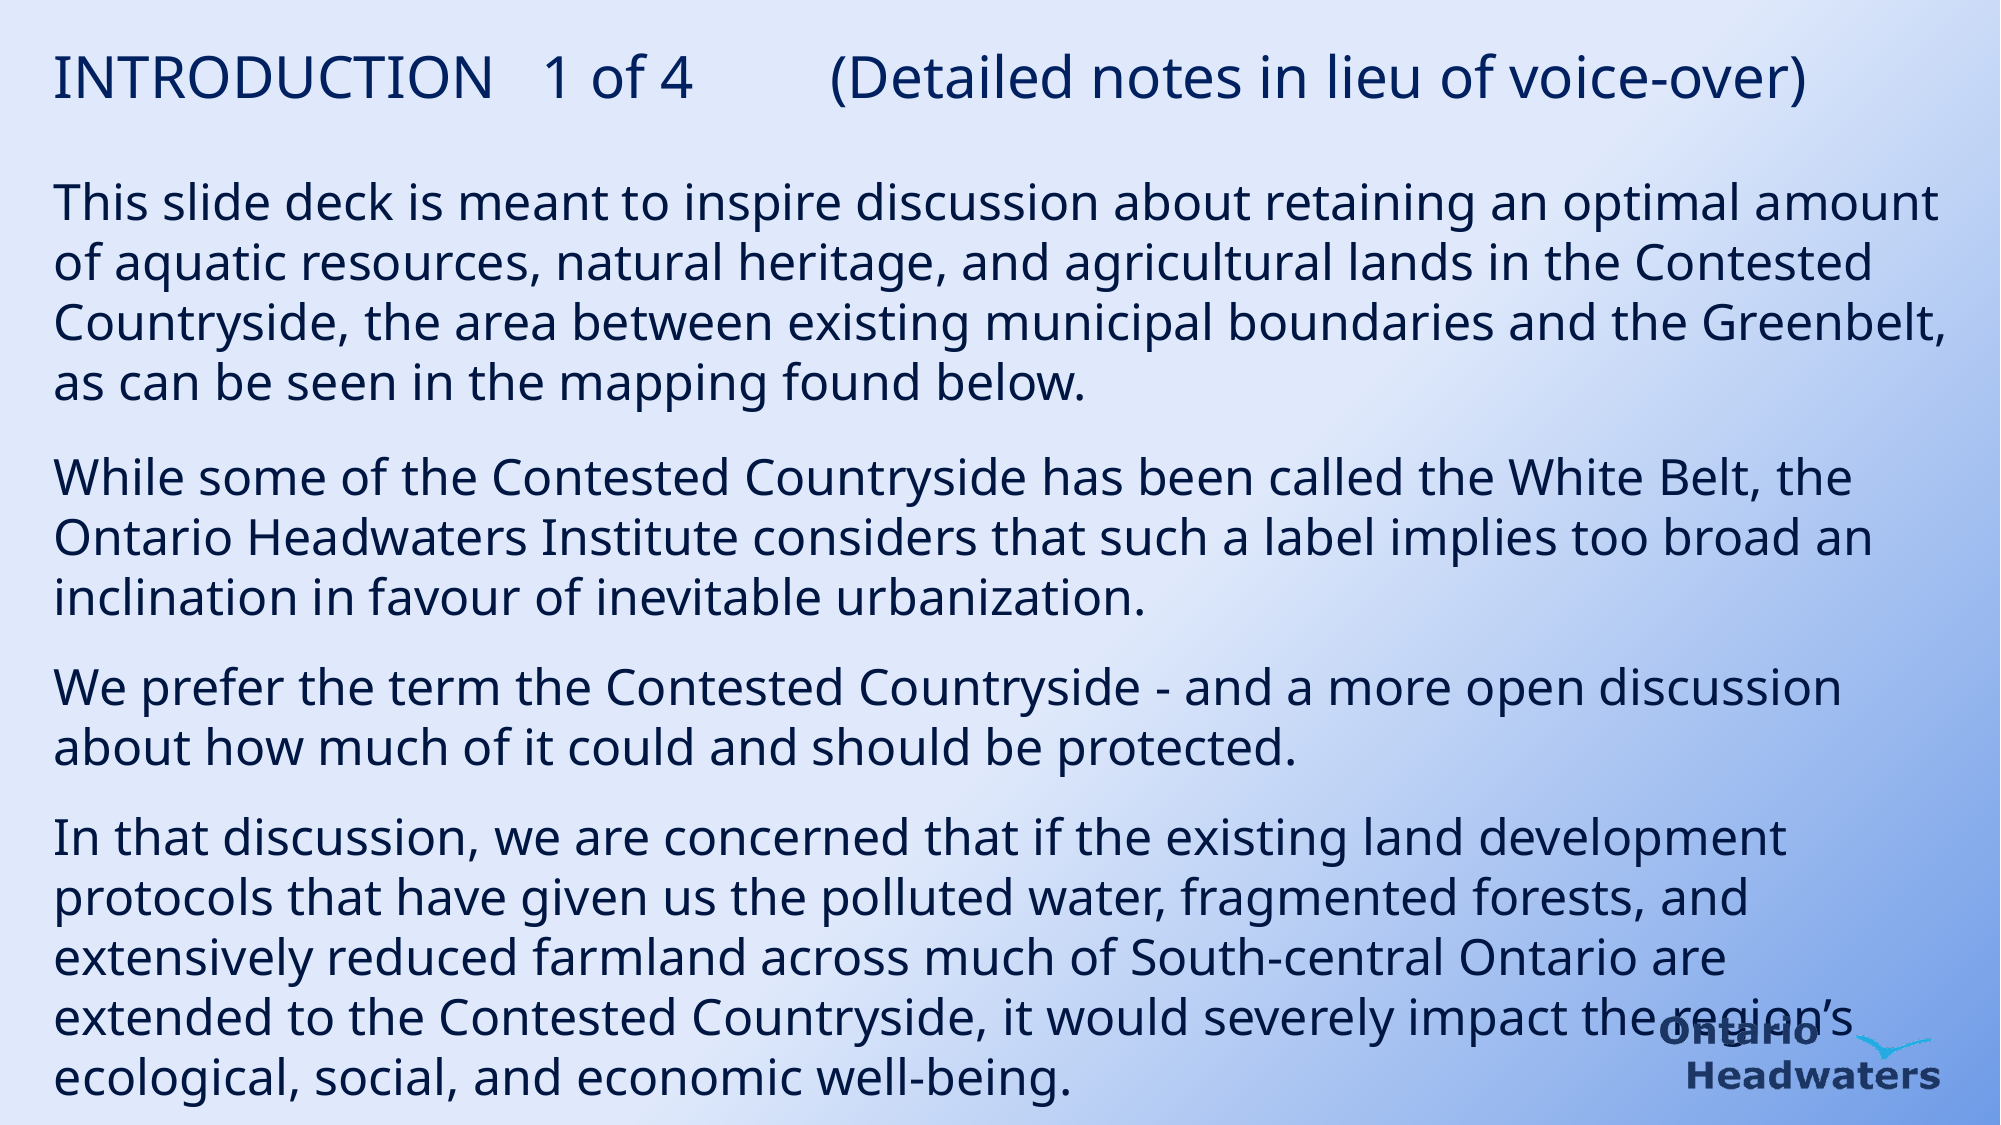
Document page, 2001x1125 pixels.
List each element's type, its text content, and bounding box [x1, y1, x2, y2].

picture [1658, 1012, 1942, 1092]
text_box INTRODUCTION 1 of 4 (Detailed notes in lieu of voice-over) This slide deck is meant to inspire discussion about retaining an optimal amount of aquatic resources, natural heritage, and agricultural lands in the Contested Countryside, the area between existing municipal boundaries and the Greenbelt, as can be seen in the mapping found below. While some of the Contested Countryside has been called the White Belt, the Ontario Headwaters Institute considers that such a label implies too broad an inclination in favour of inevitable urbanization. We prefer the term the Contested Countryside - and a more open discussion about how much of it could and should be protected. In that discussion, we are concerned that if the existing land development protocols that have given us the polluted water, fragmented forests, and extensively reduced farmland across much of South-central Ontario are extended to the Contested Countryside, it would severely impact the region’s ecological, social, and economic well-being. [39, 33, 1966, 1113]
